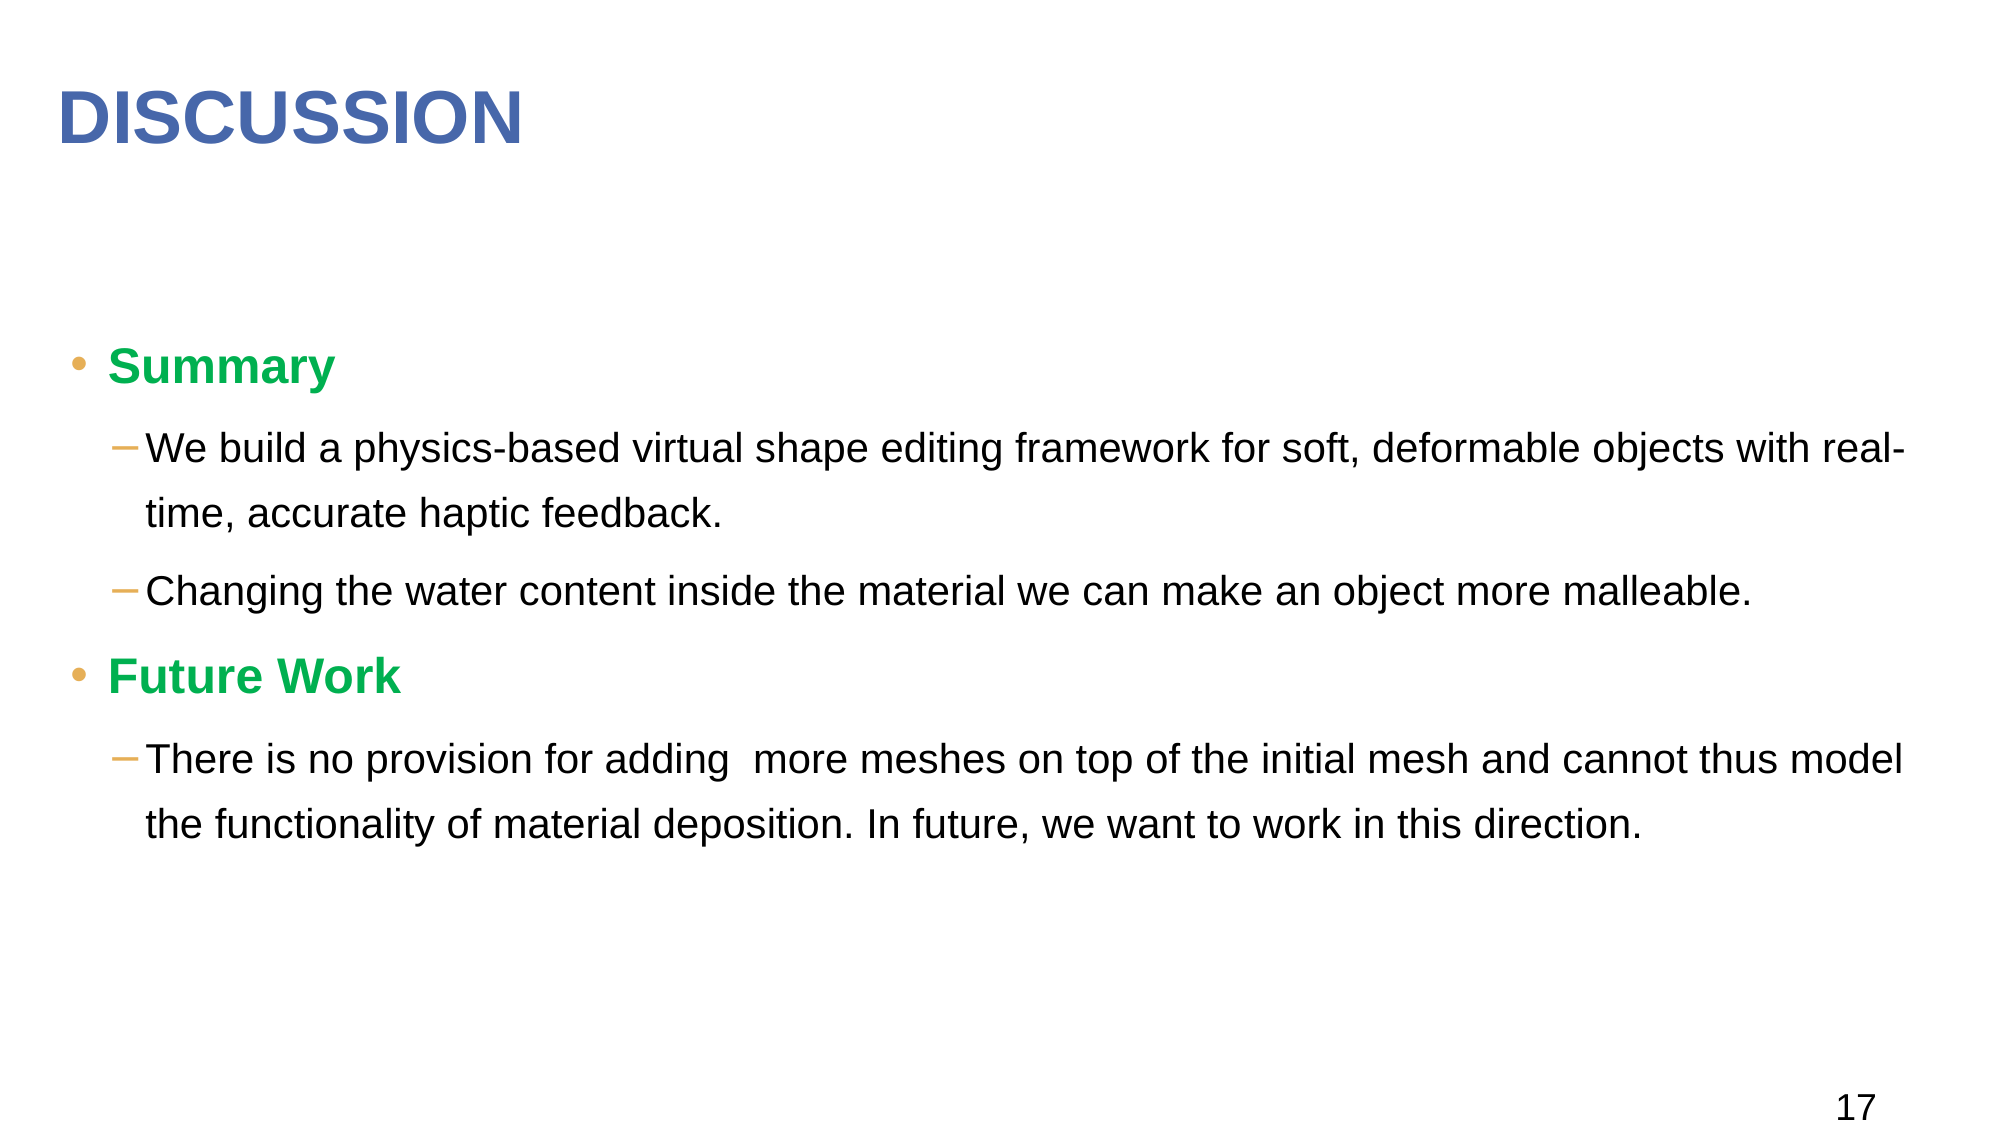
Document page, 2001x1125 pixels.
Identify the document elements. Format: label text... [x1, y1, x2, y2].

list Summary We build a physics-based virtual shape editing framework for soft, deformable objects with real-time, accurate haptic feedback. Changing the water content inside the material we can make an object more malleable. Future Work There is no provision for adding more meshes on top of the initial mesh and cannot thus model the functionality of material deposition. In future, we want to work in this direction. [70, 307, 1932, 947]
text_box 17 [1820, 1075, 1931, 1125]
title Discussion [46, 62, 1922, 165]
